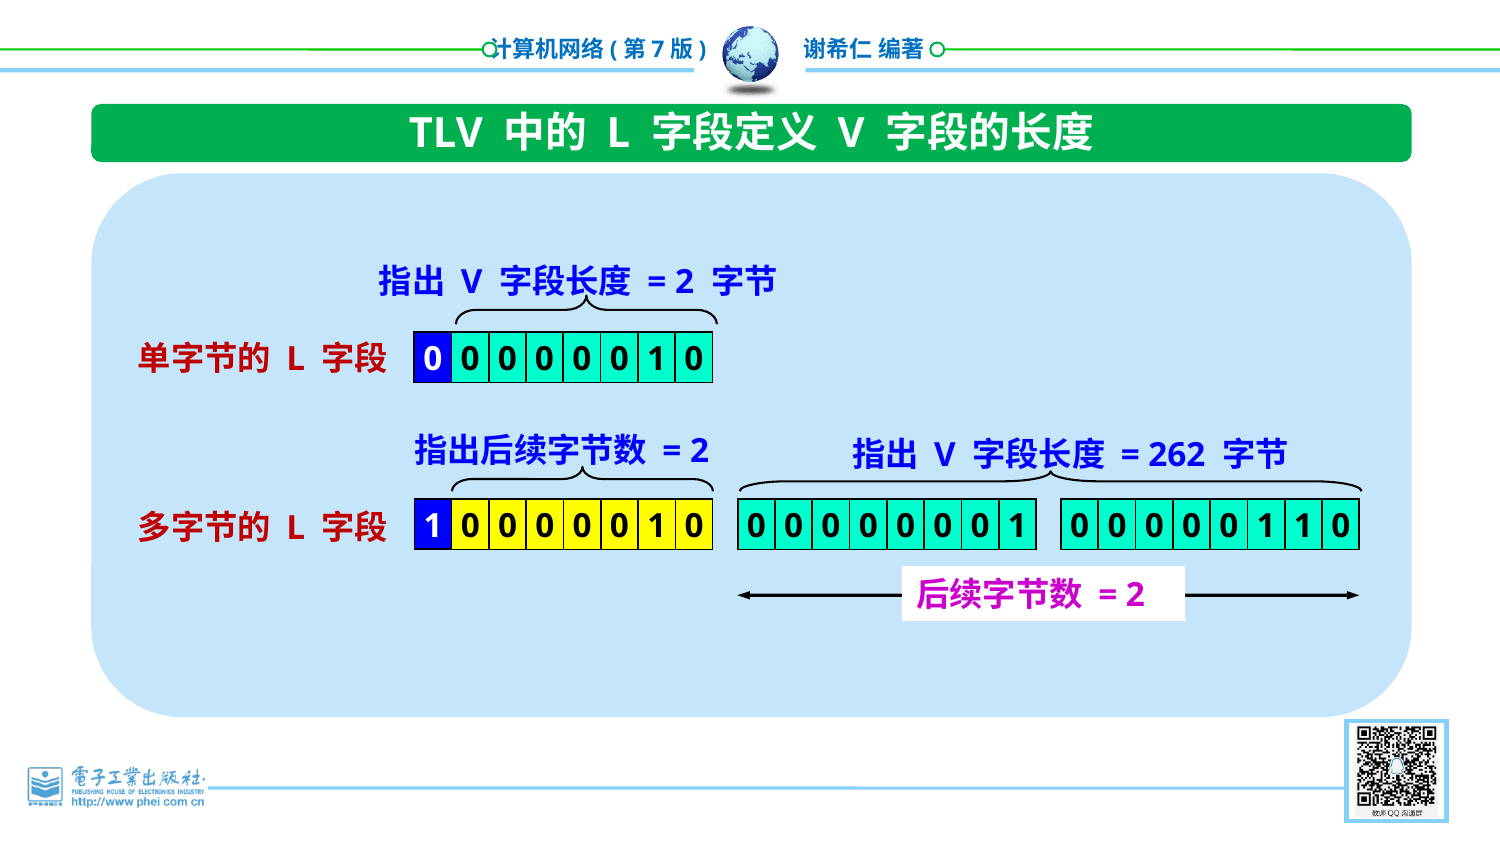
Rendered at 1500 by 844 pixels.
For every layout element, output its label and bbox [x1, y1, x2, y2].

picture [1355, 724, 1438, 817]
text_box [89, 171, 1414, 720]
text_box [91, 98, 1412, 164]
picture [720, 24, 780, 98]
picture [23, 764, 208, 809]
